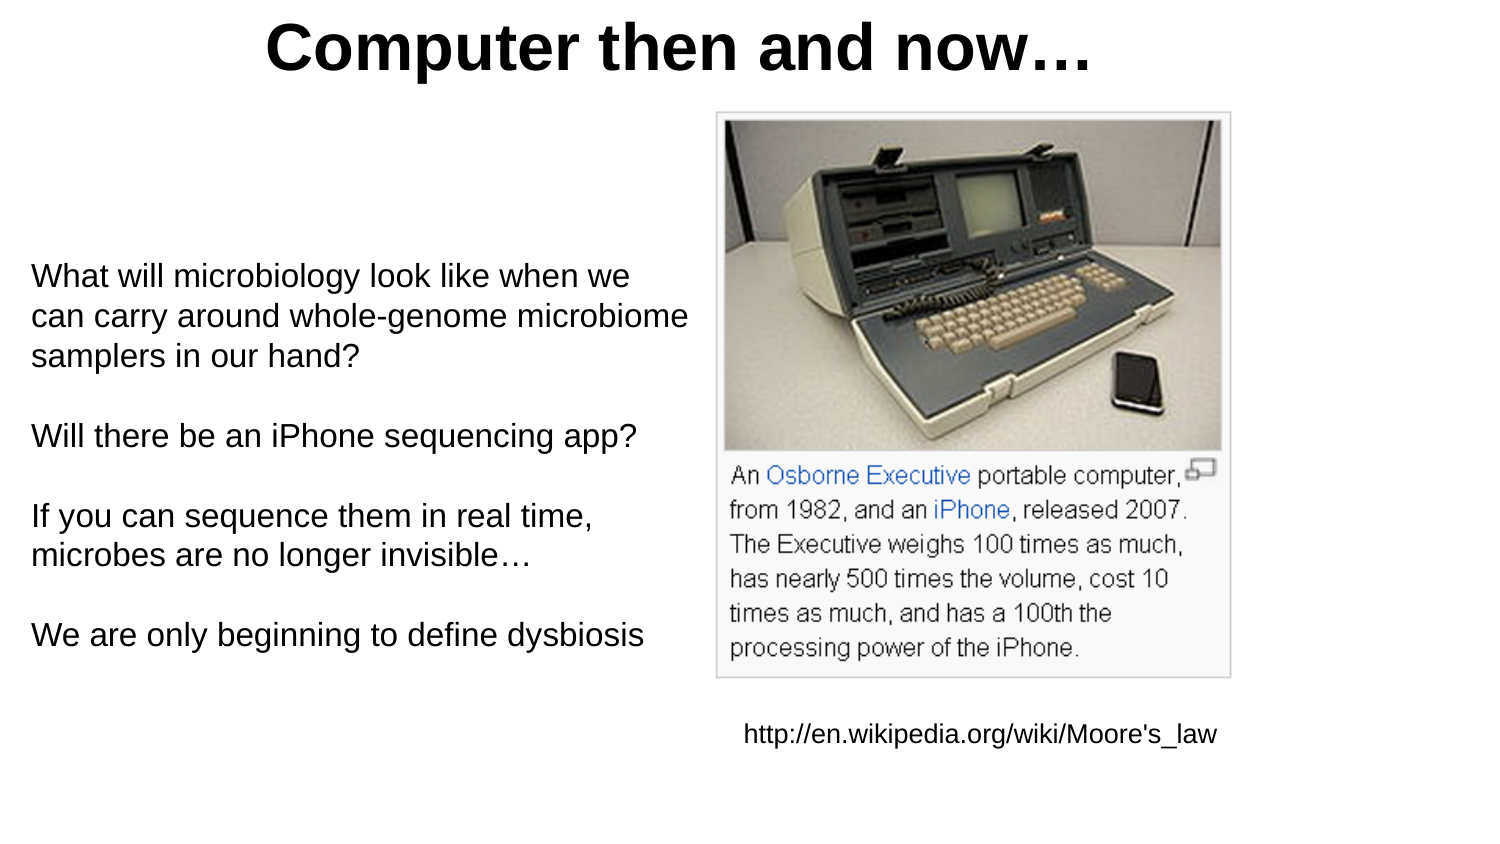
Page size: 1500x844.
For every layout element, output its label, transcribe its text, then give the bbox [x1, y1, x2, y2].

title Computer then and now… [24, 0, 1337, 138]
text_box What will microbiology look like when we can carry around whole-genome microbiome samplers in our hand? Will there be an iPhone sequencing app? If you can sequence them in real time, microbes are no longer invisible… We are only beginning to define dysbiosis [16, 246, 694, 661]
text_box http://en.wikipedia.org/wiki/Moore's_law [728, 709, 1232, 757]
picture [699, 96, 1252, 691]
